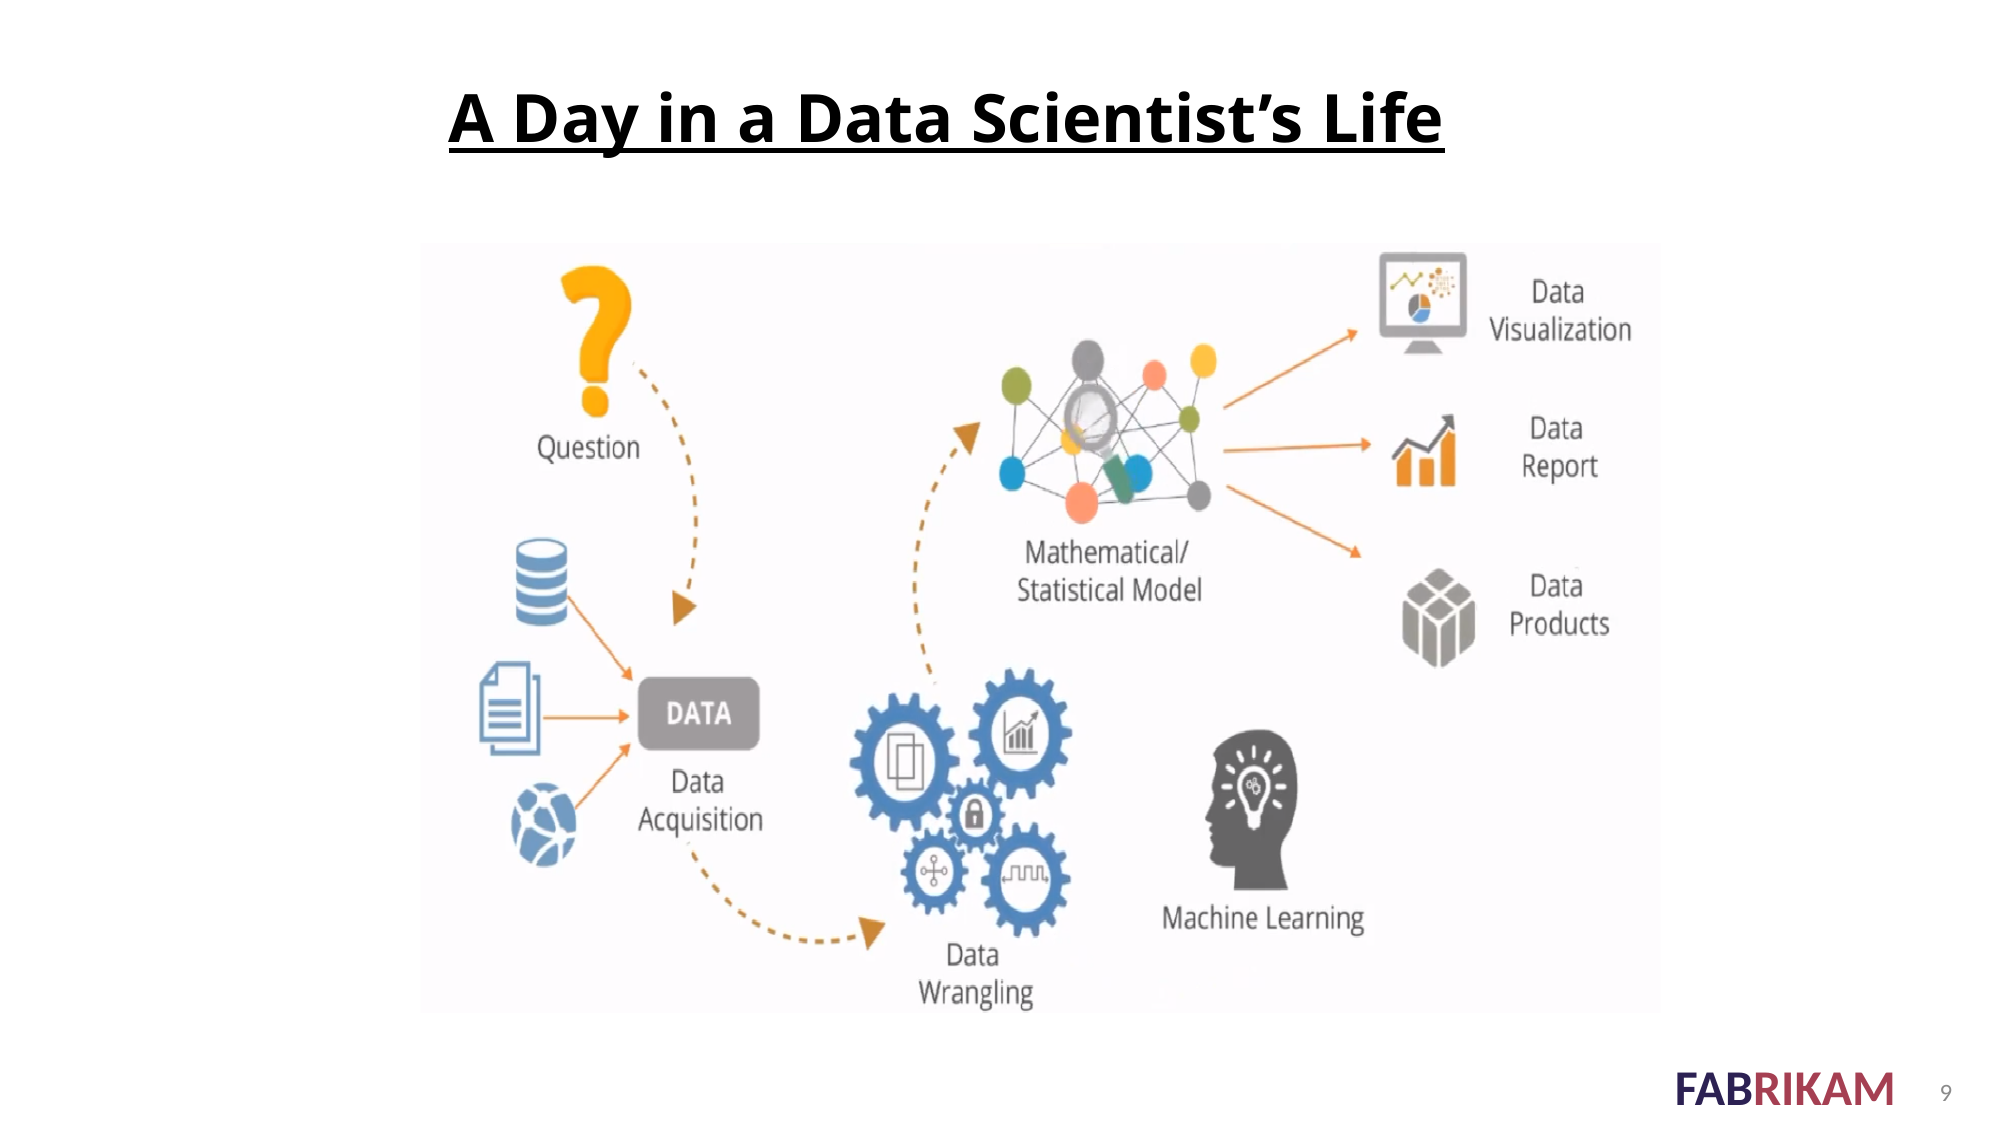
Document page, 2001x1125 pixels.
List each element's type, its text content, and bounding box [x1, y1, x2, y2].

text_box A Day in a Data Scientist’s Life [433, 68, 1460, 164]
slide_number 9 [1894, 1061, 1968, 1121]
picture [420, 243, 1661, 1013]
